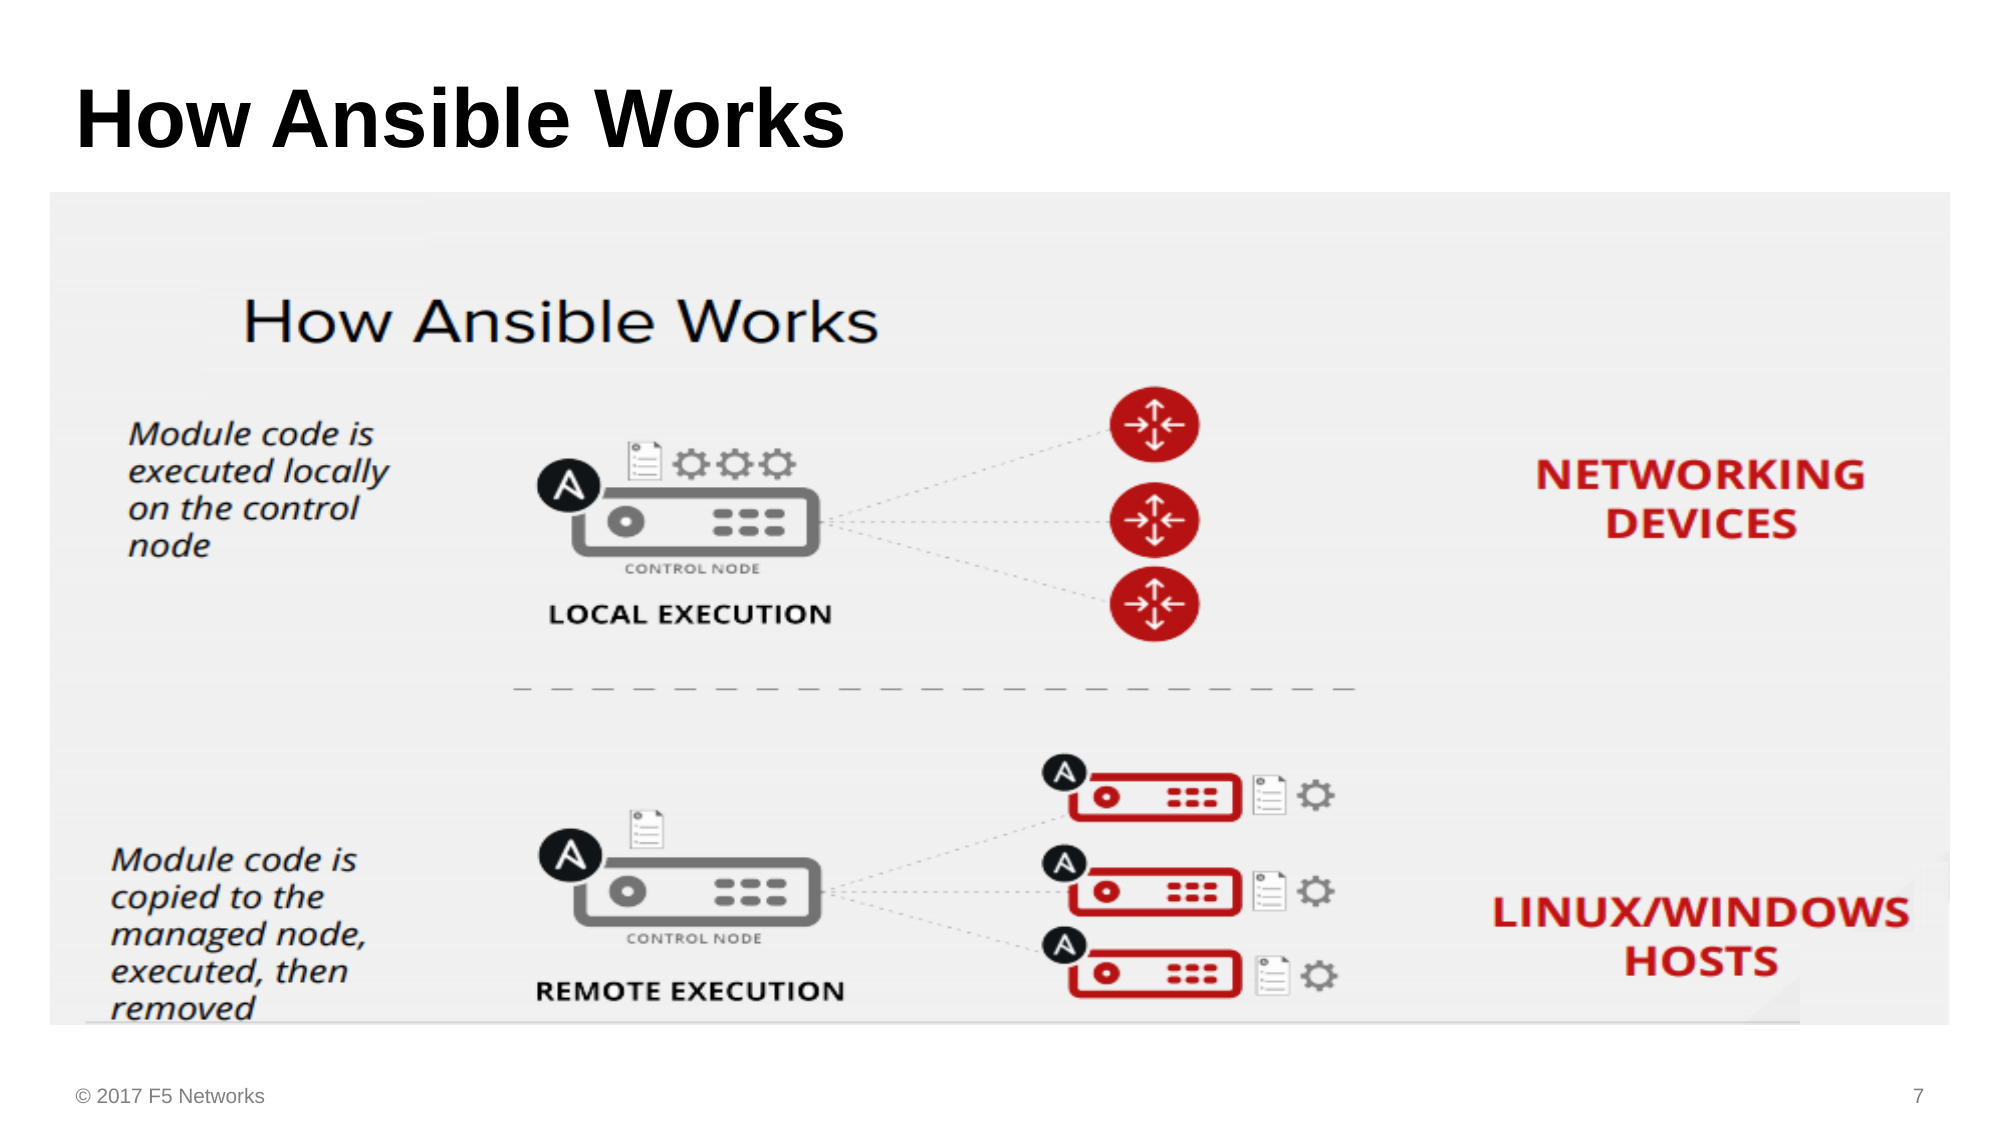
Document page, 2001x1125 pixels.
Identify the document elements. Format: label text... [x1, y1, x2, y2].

picture [49, 192, 1950, 1025]
title How Ansible Works [50, 50, 1950, 192]
slide_number 7 [1500, 1065, 1950, 1125]
footer © 2017 F5 Networks [50, 1065, 725, 1125]
